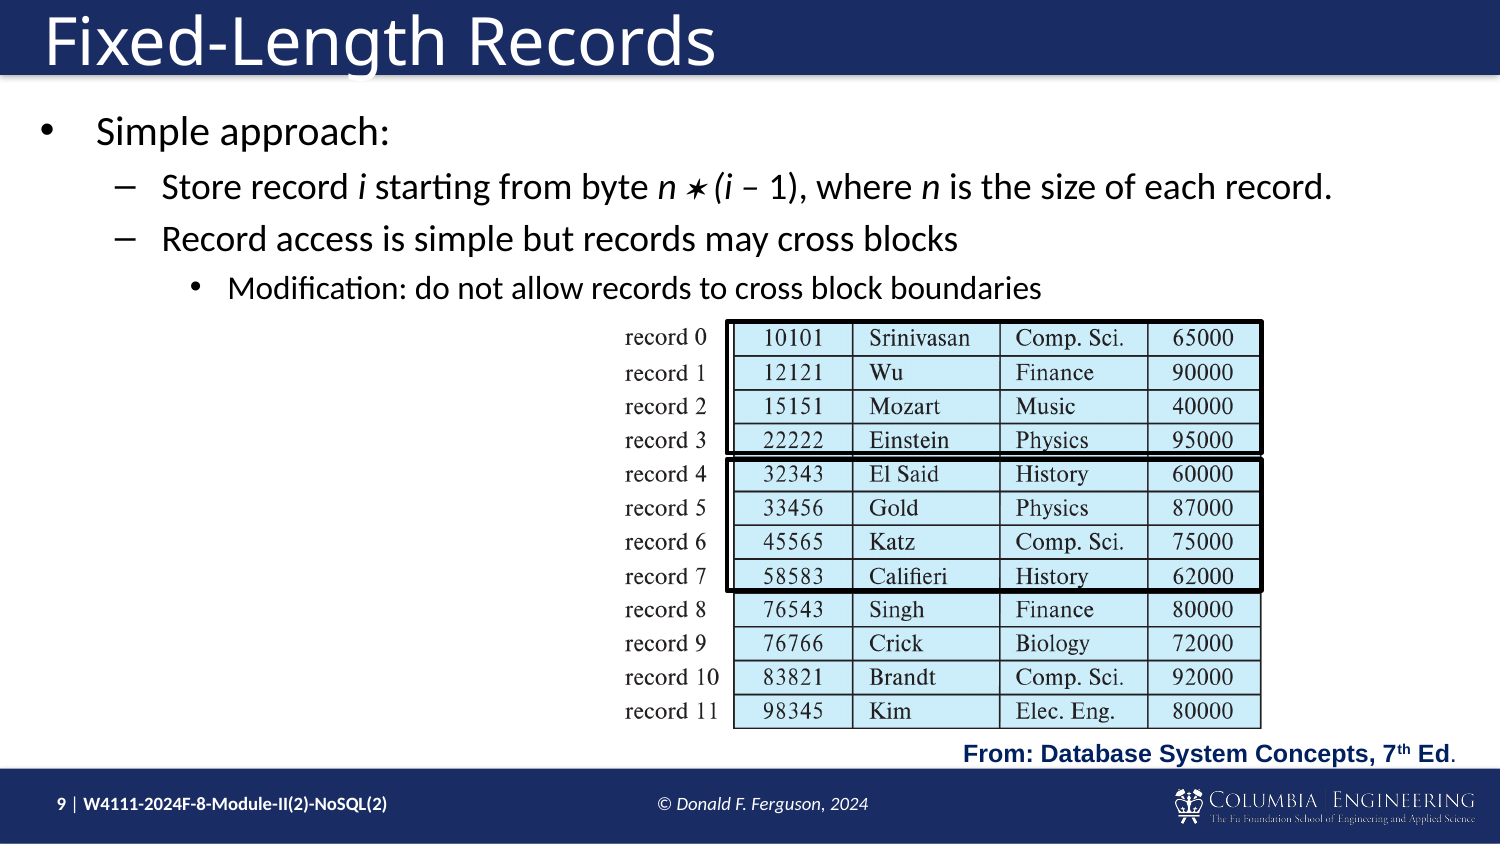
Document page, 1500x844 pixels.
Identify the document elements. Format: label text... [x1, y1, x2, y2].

picture [624, 321, 1262, 730]
title Fixed-Length Records [28, 0, 1450, 73]
text_box From: Database System Concepts, 7th Ed. [948, 729, 1472, 775]
list Simple approach: Store record i starting from byte n  (i – 1), where n is the size of each record. Record access is simple but records may cross blocks Modification: do not allow records to cross block boundaries [24, 96, 1475, 760]
